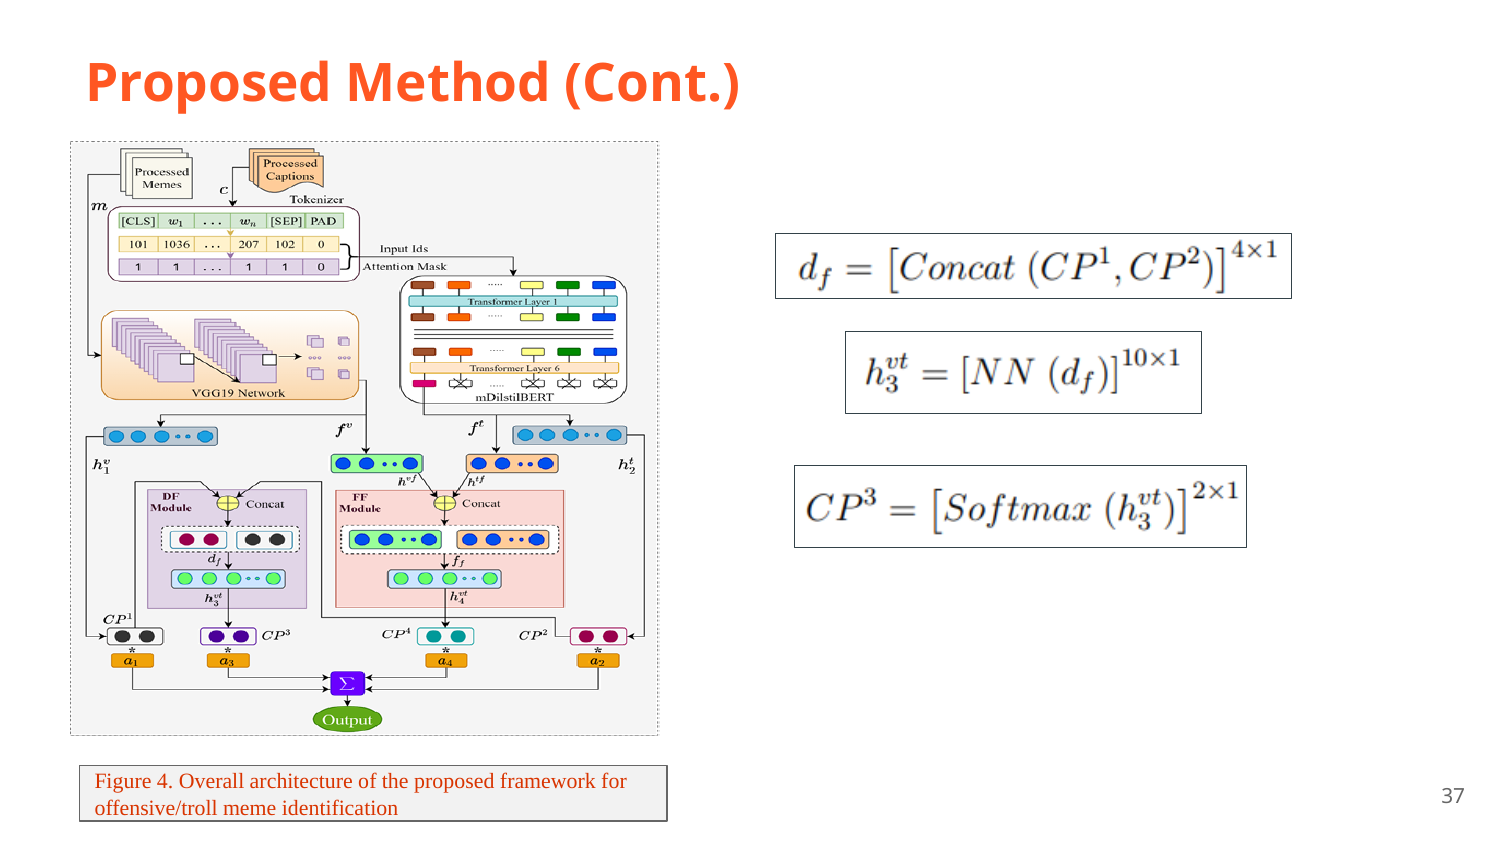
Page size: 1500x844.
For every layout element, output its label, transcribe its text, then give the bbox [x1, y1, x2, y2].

picture [70, 141, 661, 737]
title Proposed Method (Cont.) [70, 33, 1050, 128]
text_box Figure 4. Overall architecture of the proposed framework for offensive/troll meme identification [79, 765, 668, 822]
slide_number 37 [1389, 764, 1480, 830]
picture [761, 229, 1302, 548]
